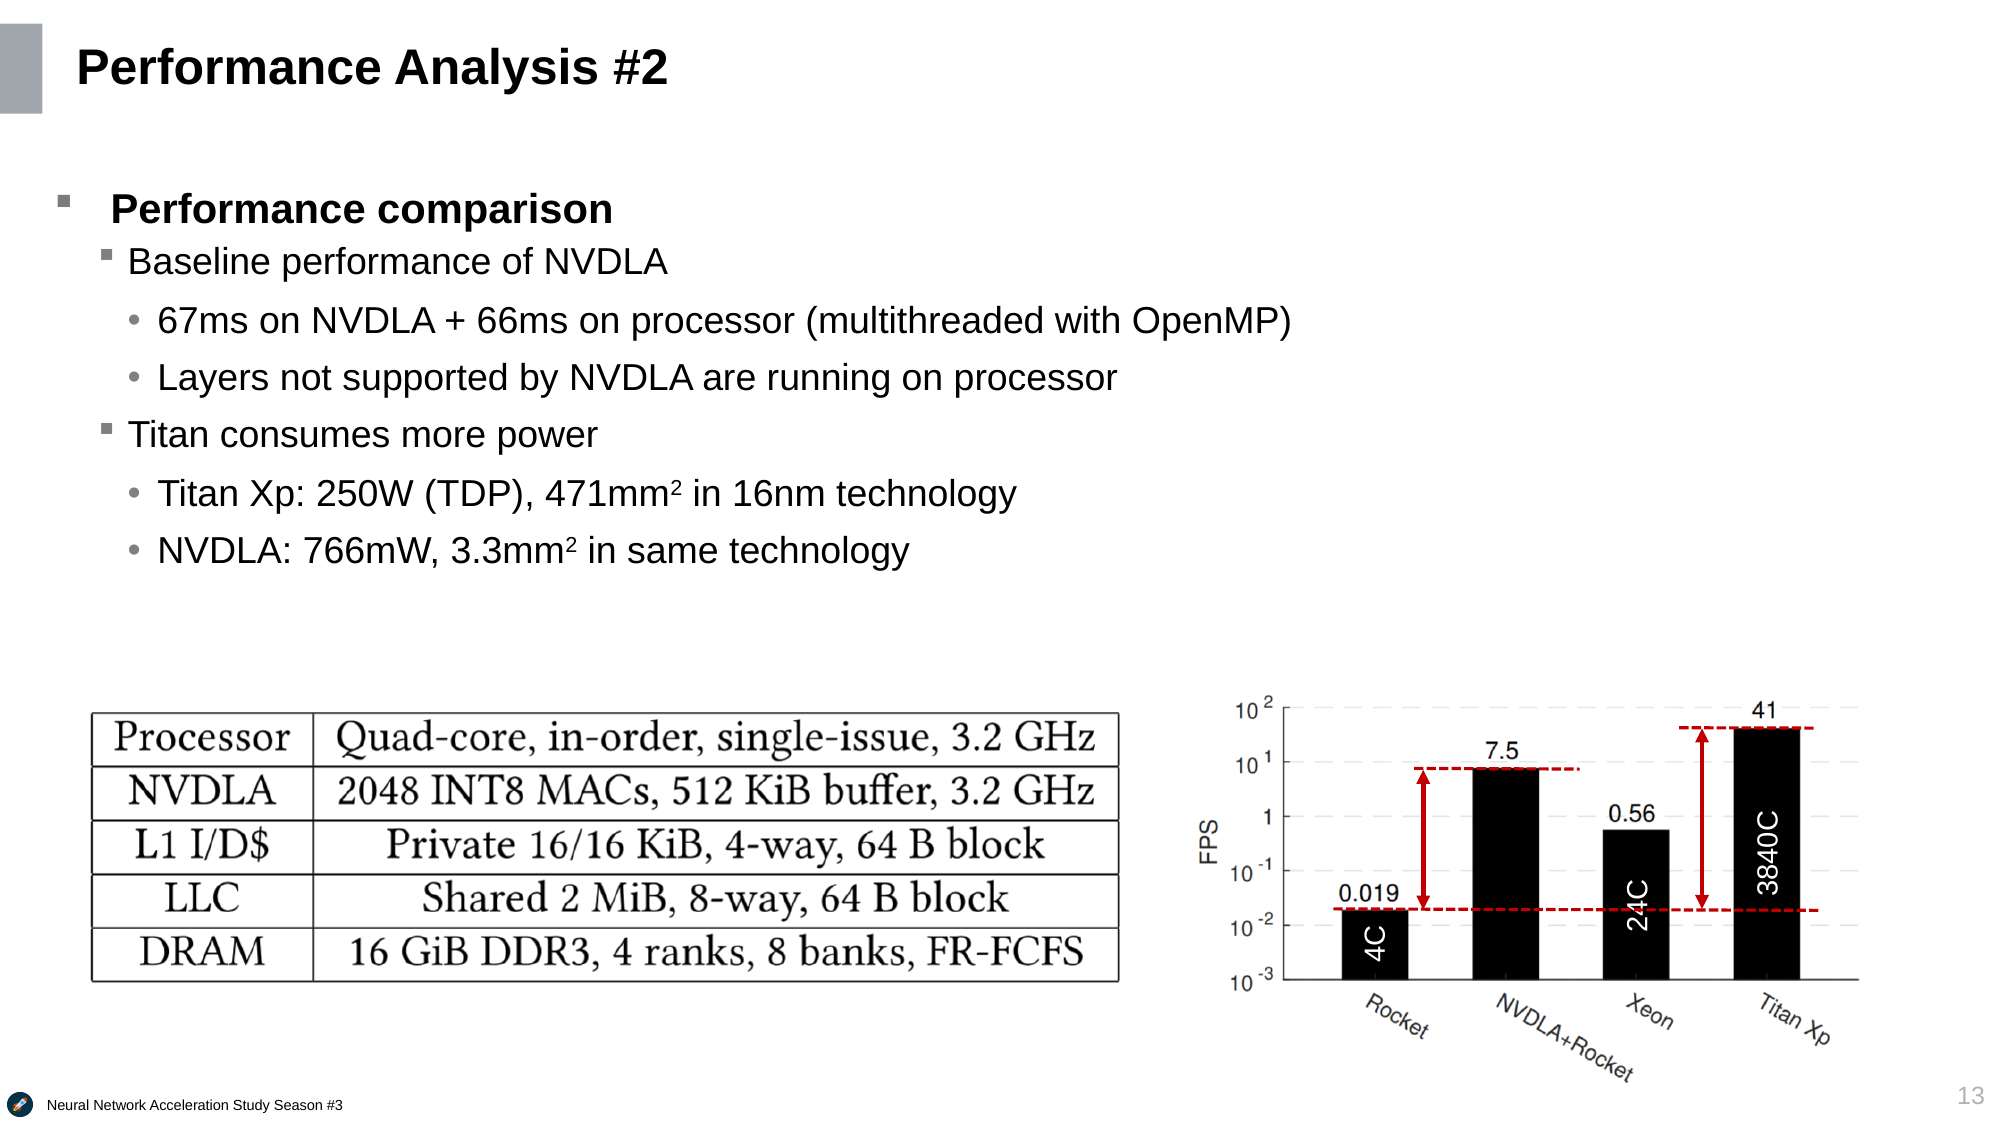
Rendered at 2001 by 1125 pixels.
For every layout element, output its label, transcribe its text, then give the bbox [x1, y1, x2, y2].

list Performance comparison Baseline performance of NVDLA 67ms on NVDLA + 66ms on processor (multithreaded with OpenMP) Layers not supported by NVDLA are running on processor Titan consumes more power Titan Xp: 250W (TDP), 471mm2 in 16nm technology NVDLA: 766mW, 3.3mm2 in same technology [39, 149, 1961, 1083]
title Performance Analysis #2 [61, 23, 1693, 114]
picture [69, 695, 1136, 998]
slide_number 13 [1874, 1064, 2000, 1125]
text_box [6, 1088, 362, 1121]
picture [1165, 646, 1874, 1125]
